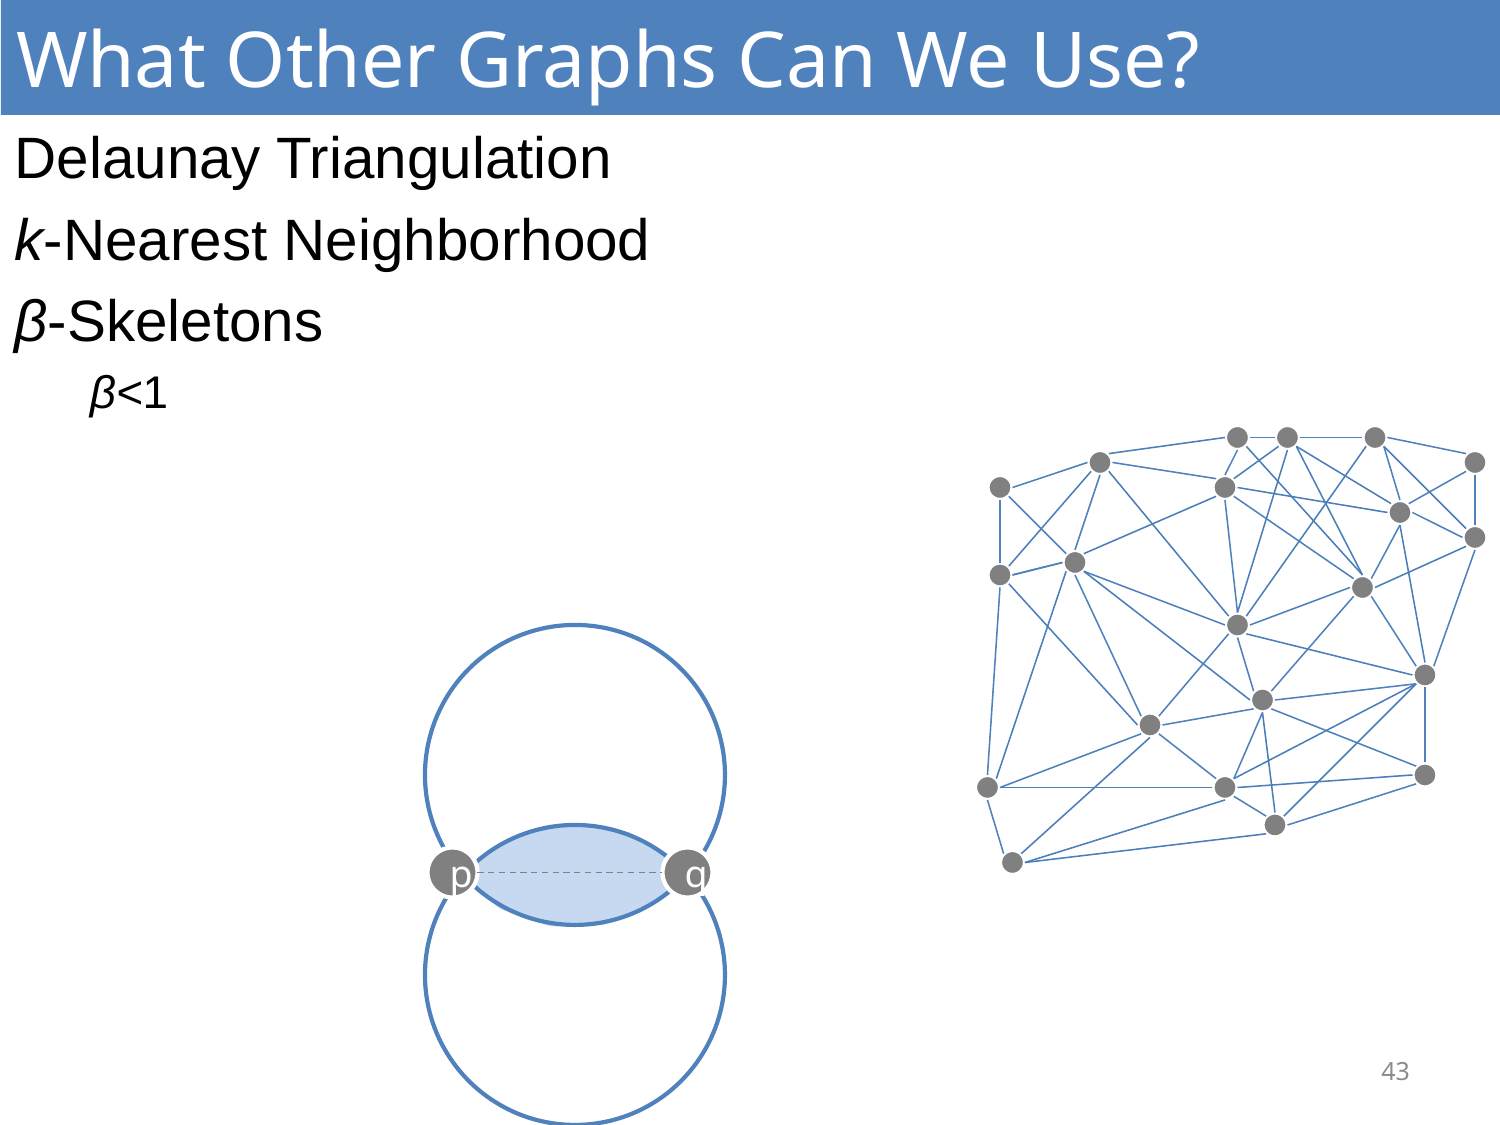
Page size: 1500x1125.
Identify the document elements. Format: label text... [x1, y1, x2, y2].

slide_number 43 [1074, 1042, 1425, 1103]
text_box p [425, 845, 480, 900]
text_box q [660, 845, 715, 900]
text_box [987, 437, 1476, 854]
text_box What Other Graphs Can We Use? [0, 0, 1500, 115]
text_box Delaunay Triangulation k-Nearest Neighborhood β-Skeletons β<1 [0, 115, 1500, 425]
text_box [422, 622, 728, 872]
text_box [974, 424, 1488, 876]
text_box [422, 890, 728, 1125]
text_box [474, 880, 670, 928]
